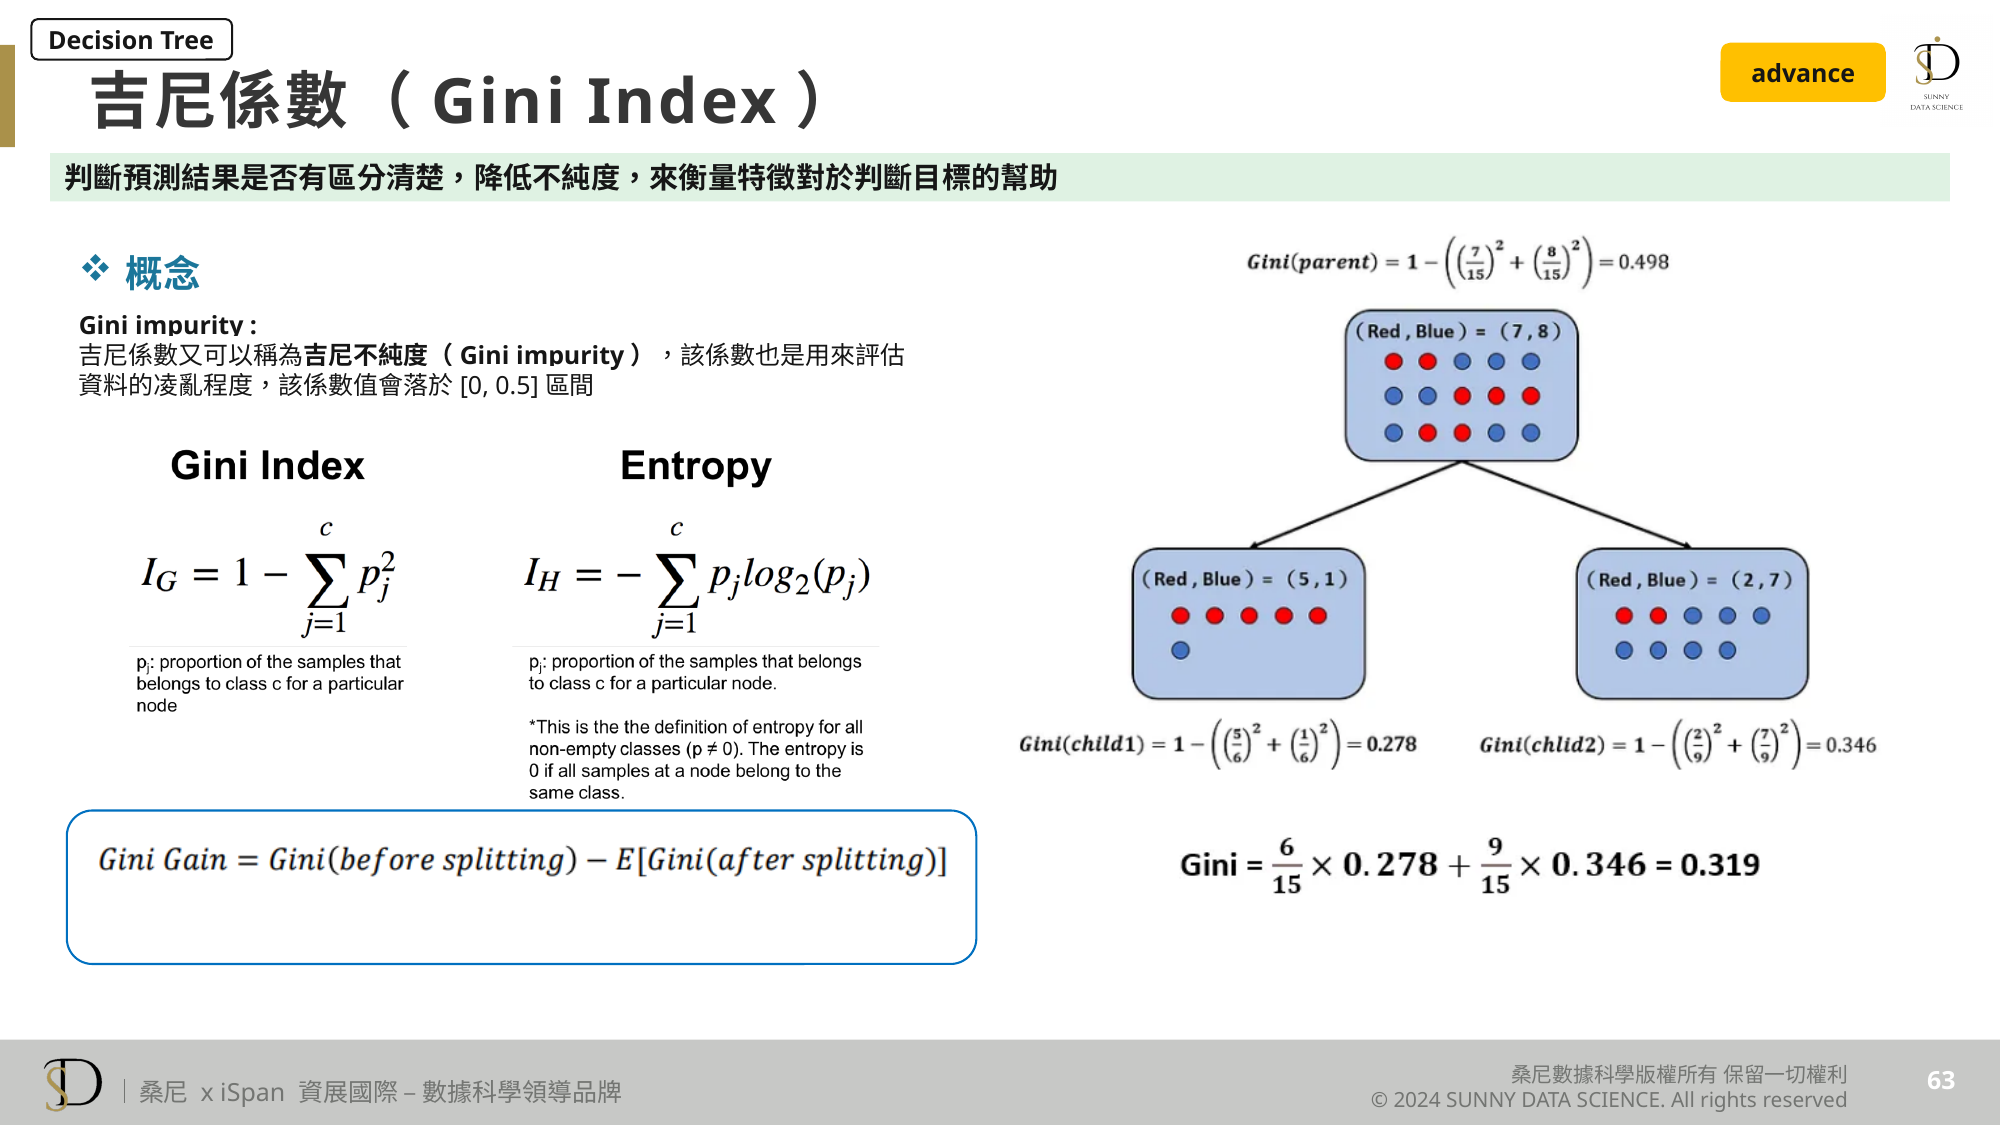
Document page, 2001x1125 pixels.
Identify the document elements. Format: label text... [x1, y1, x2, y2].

picture [90, 834, 953, 882]
text_box 概念 Gini impurity : 吉尼係數又可以稱為吉尼不純度（Gini impurity），該係數也是用來評估資料的凌亂程度，該係數值會落於[0, 0.5]區間 [64, 219, 941, 452]
text_box Decision Tree [30, 18, 234, 61]
text_box [65, 809, 978, 966]
text_box advance [1719, 41, 1887, 103]
text_box 吉尼係數（Gini Index） [73, 39, 1937, 152]
picture [125, 432, 880, 814]
picture [1006, 208, 1900, 776]
text_box 判斷預測結果是否有區分清楚，降低不純度，來衡量特徵對於判斷目標的幫助 [49, 152, 1951, 202]
picture [1880, 14, 1993, 127]
picture [1165, 822, 1773, 905]
picture [0, 1020, 145, 1125]
